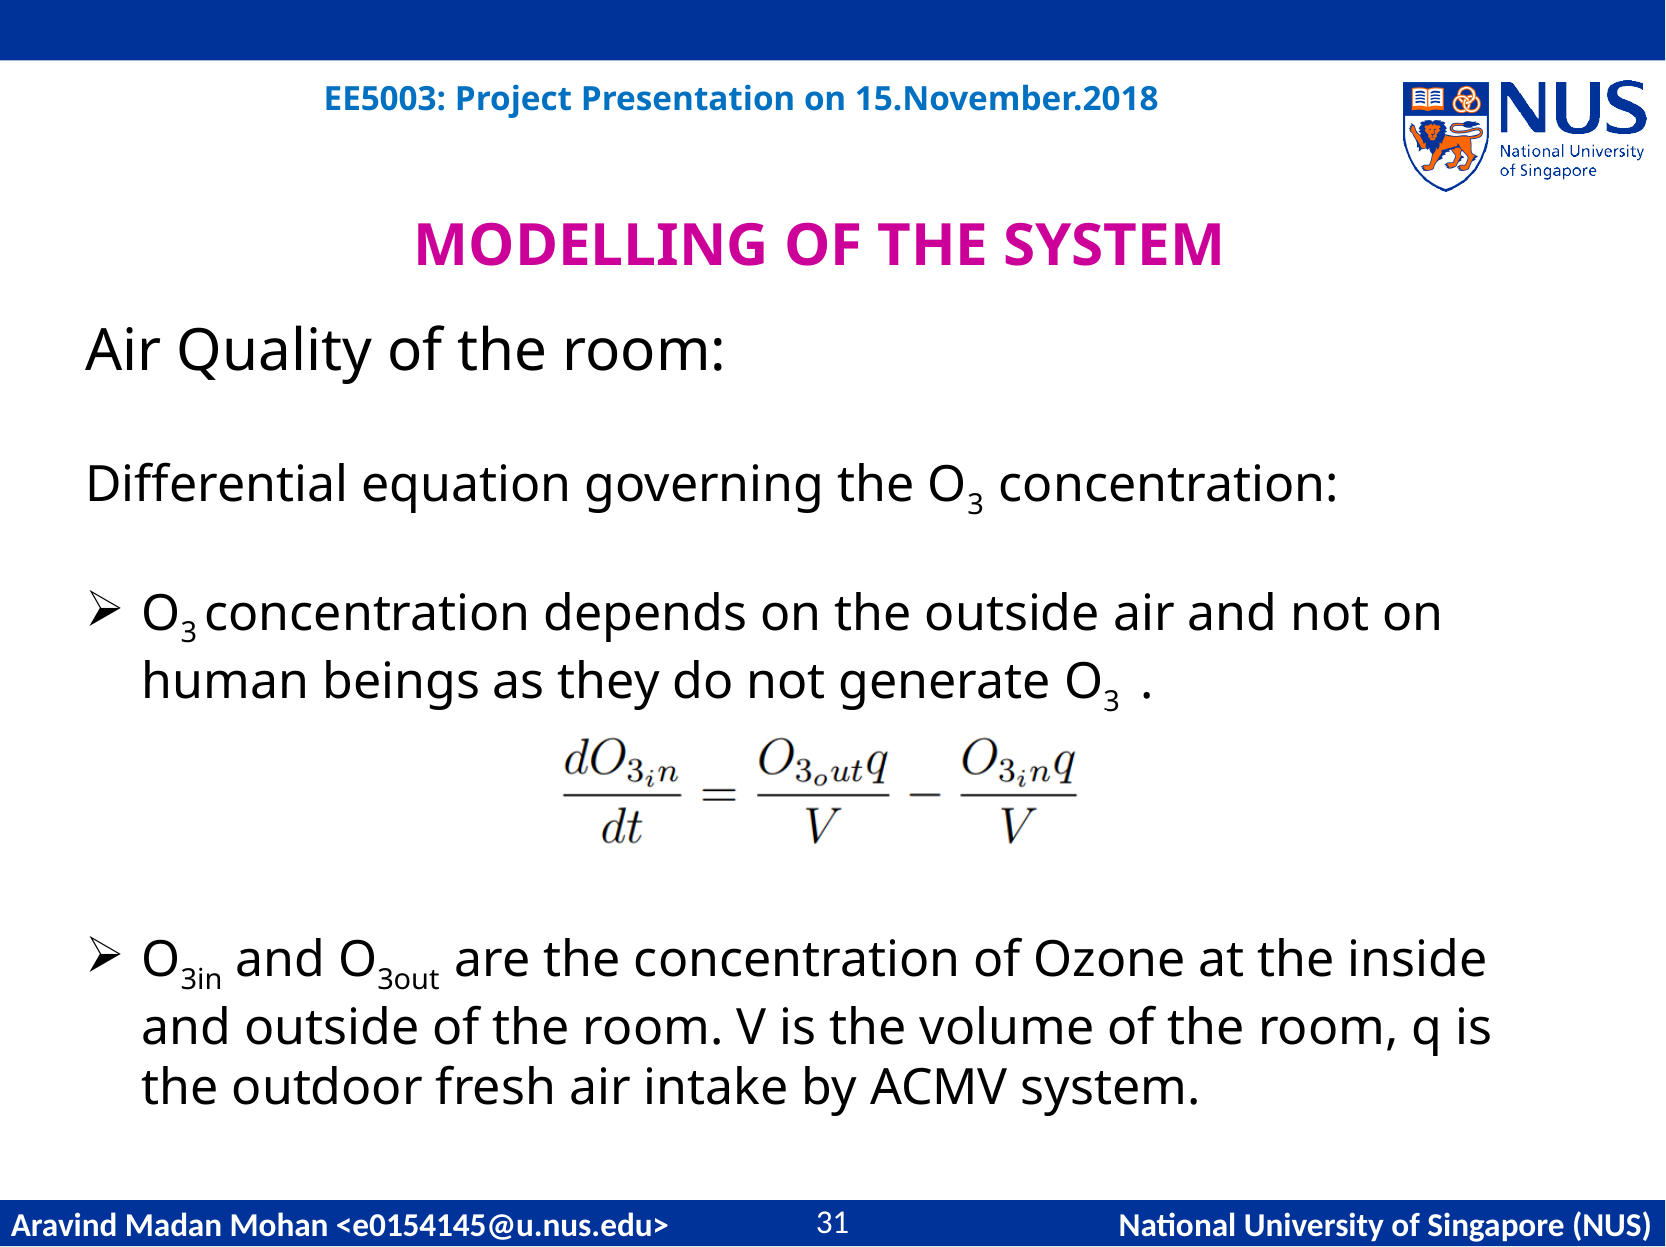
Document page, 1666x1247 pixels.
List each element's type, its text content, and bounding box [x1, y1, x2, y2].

text_box 31 [727, 1202, 938, 1238]
picture [532, 710, 1107, 882]
text_box Air Quality of the room: Differential equation governing the O3 concentration: O3 concentration depends on the outside air and not on human beings as they do not generate O3 . O3in and O3out are the concentration of Ozone at the inside and outside of the room. V is the volume of the room, q is the outdoor fresh air intake by ACMV system. [68, 303, 1571, 1192]
picture [1393, 70, 1658, 200]
text_box Modelling of the System [66, 191, 1573, 293]
footer [769, 1238, 896, 1247]
